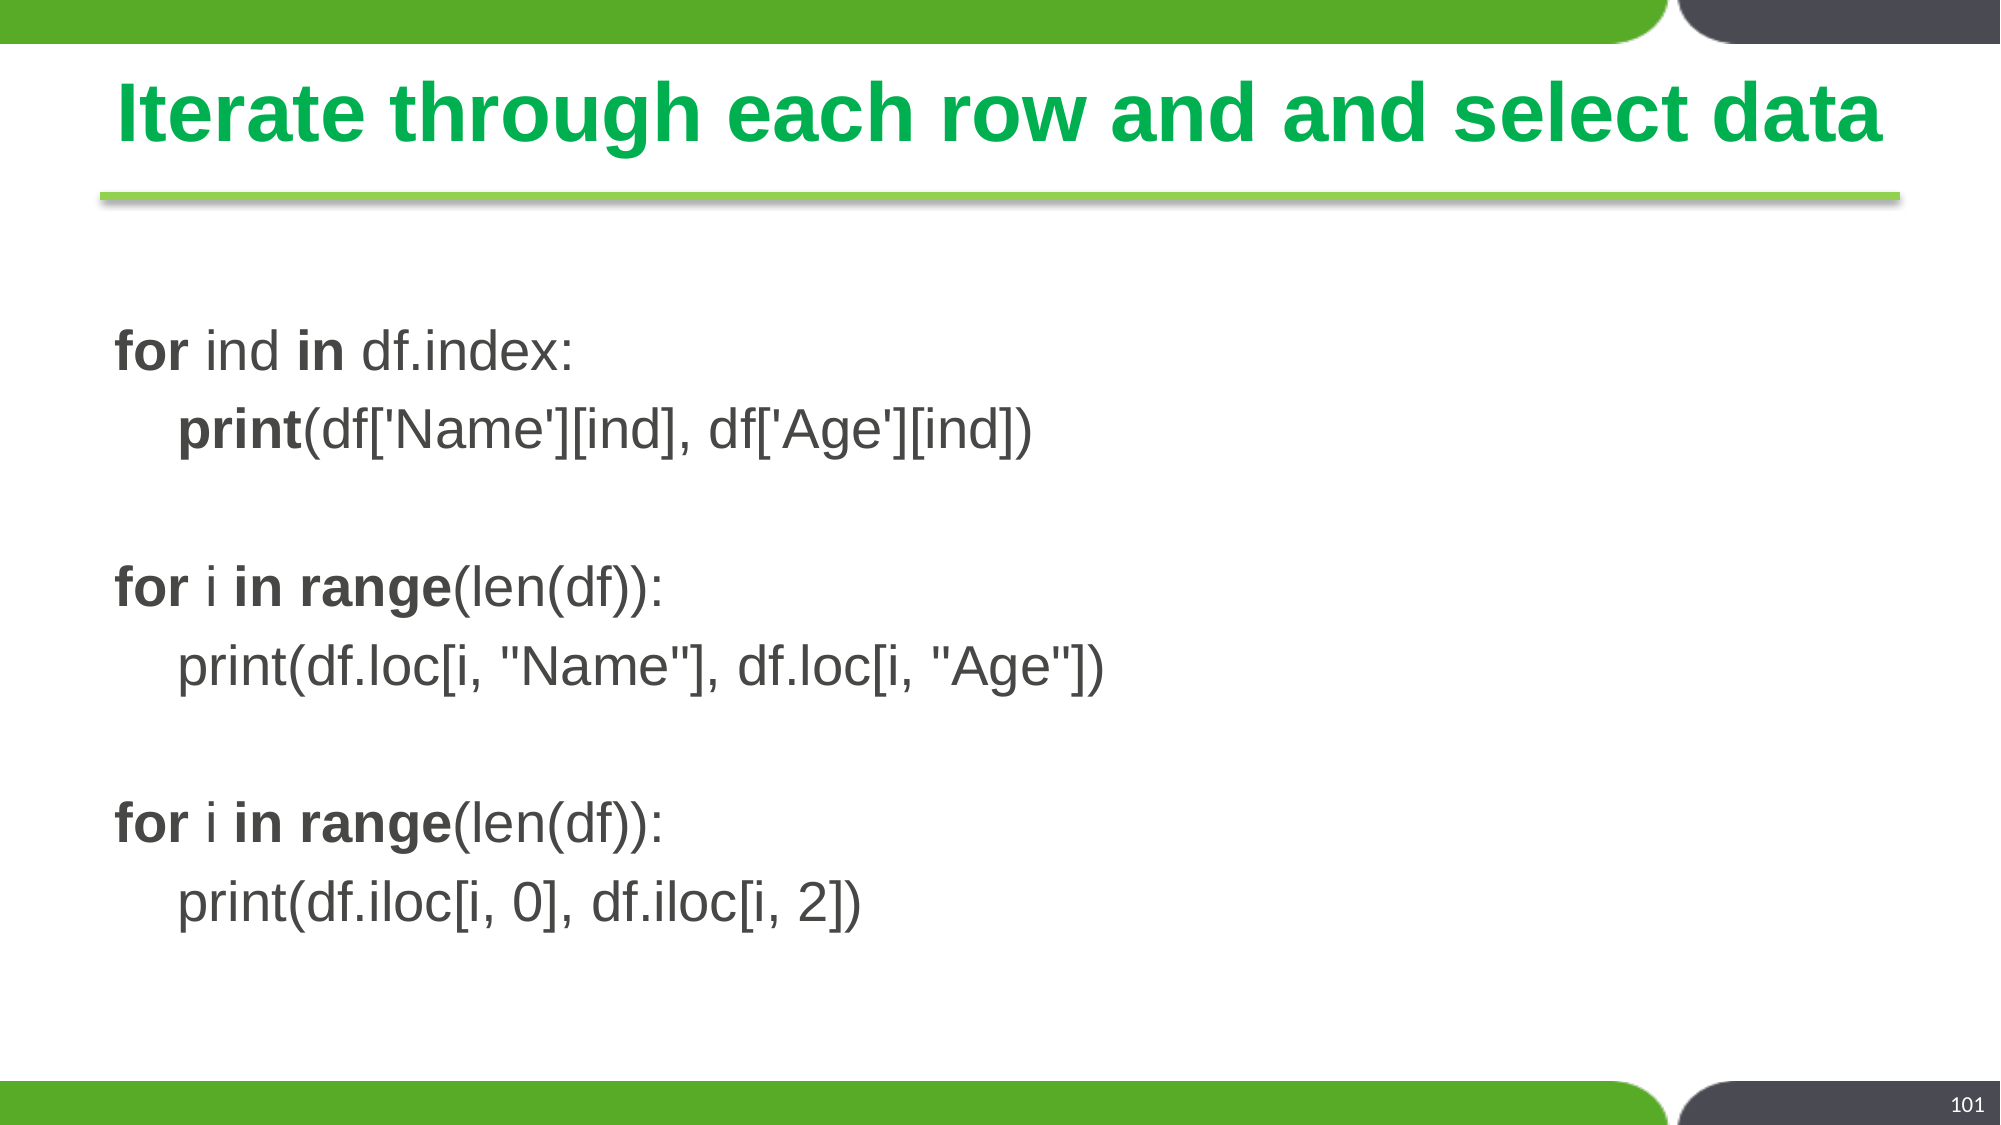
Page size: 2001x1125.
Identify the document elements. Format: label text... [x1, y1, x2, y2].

title Iterate through each row and and select data [99, 50, 1900, 181]
slide_number 101 [1690, 1081, 2000, 1125]
list for ind in df.index: print(df['Name'][ind], df['Age'][ind]) for i in range(len(df)): print(df.loc[i, "Name"], df.loc[i, "Age"]) for i in range(len(df)): print(df.iloc[i, 0], df.iloc[i, 2]) [99, 227, 1813, 1058]
